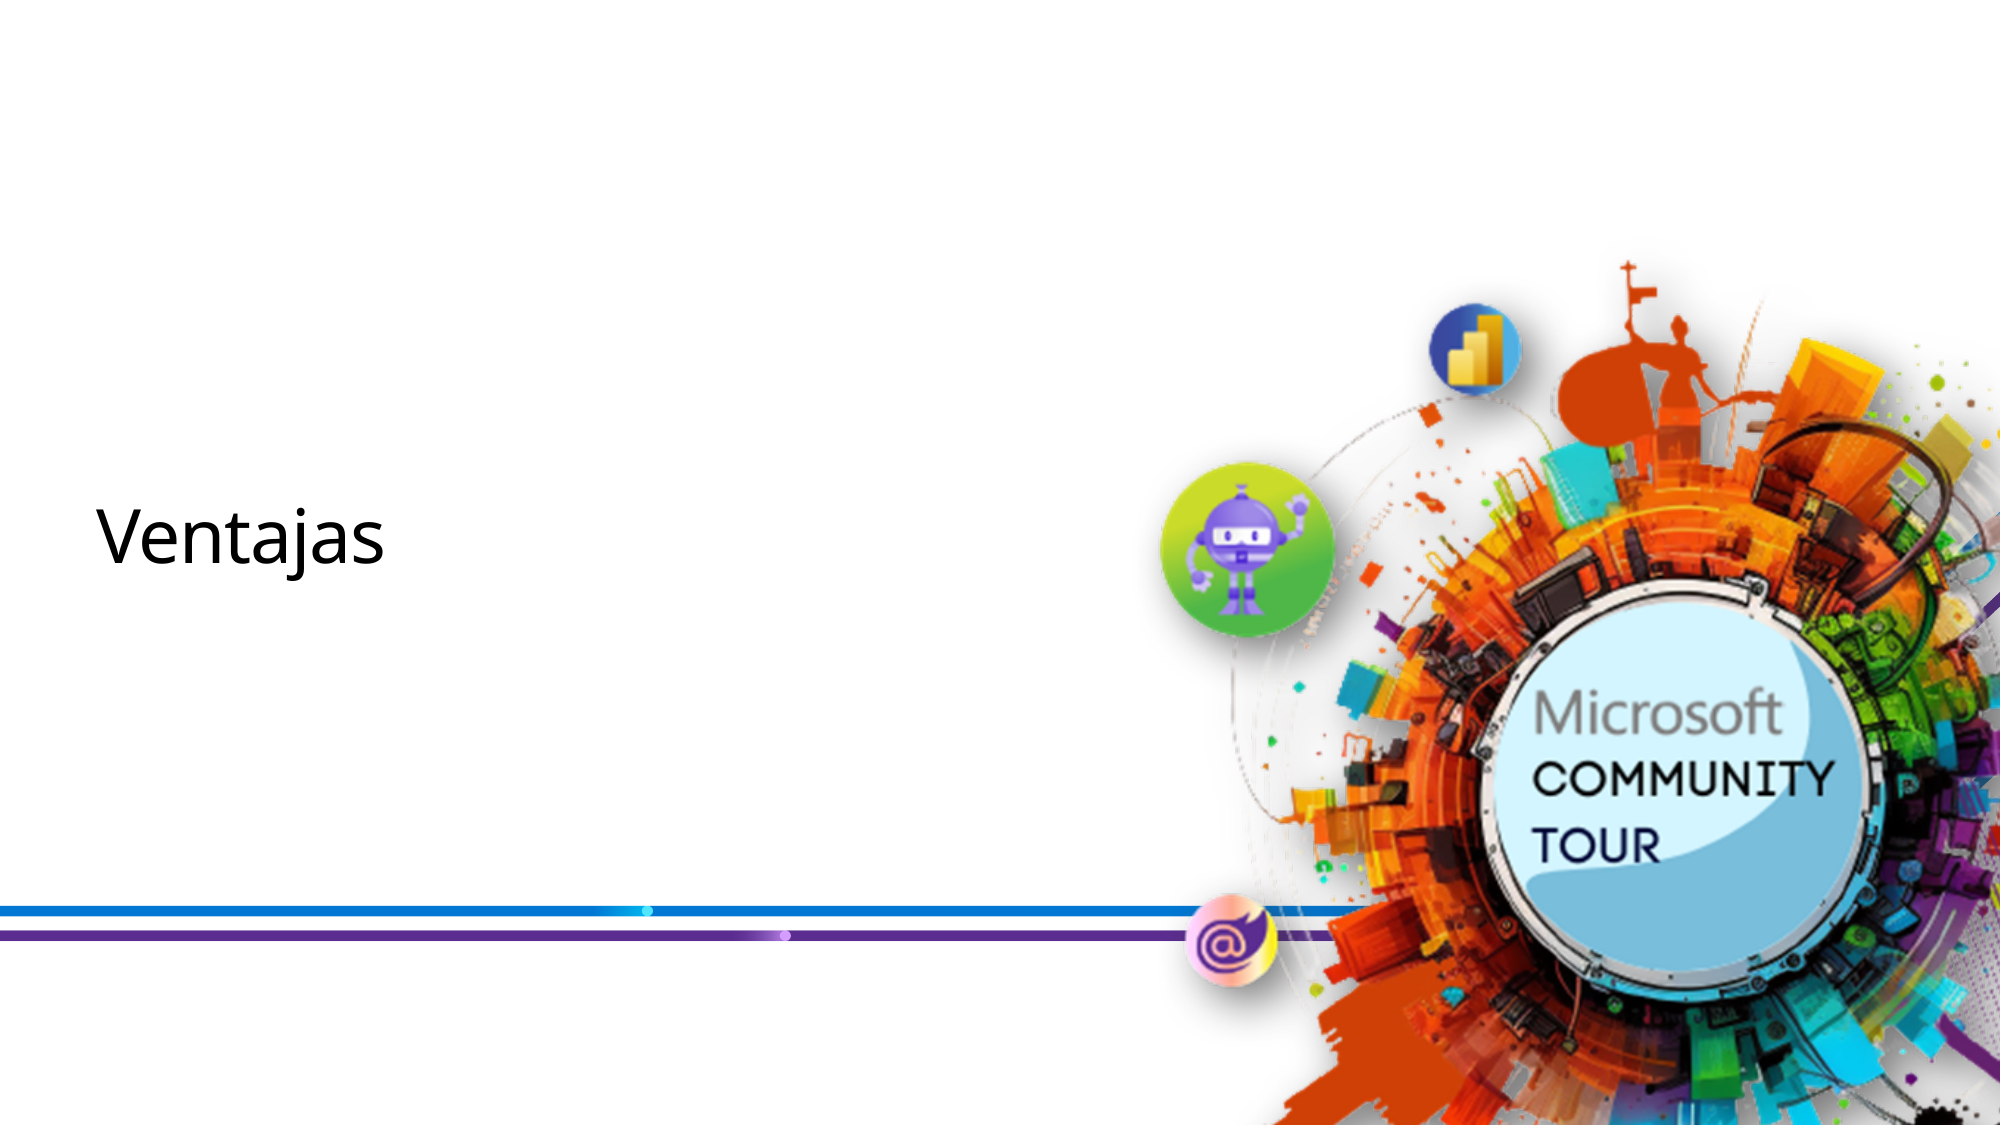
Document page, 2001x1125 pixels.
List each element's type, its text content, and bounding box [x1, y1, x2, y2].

title Ventajas [96, 498, 1084, 580]
picture [0, 205, 2000, 1125]
